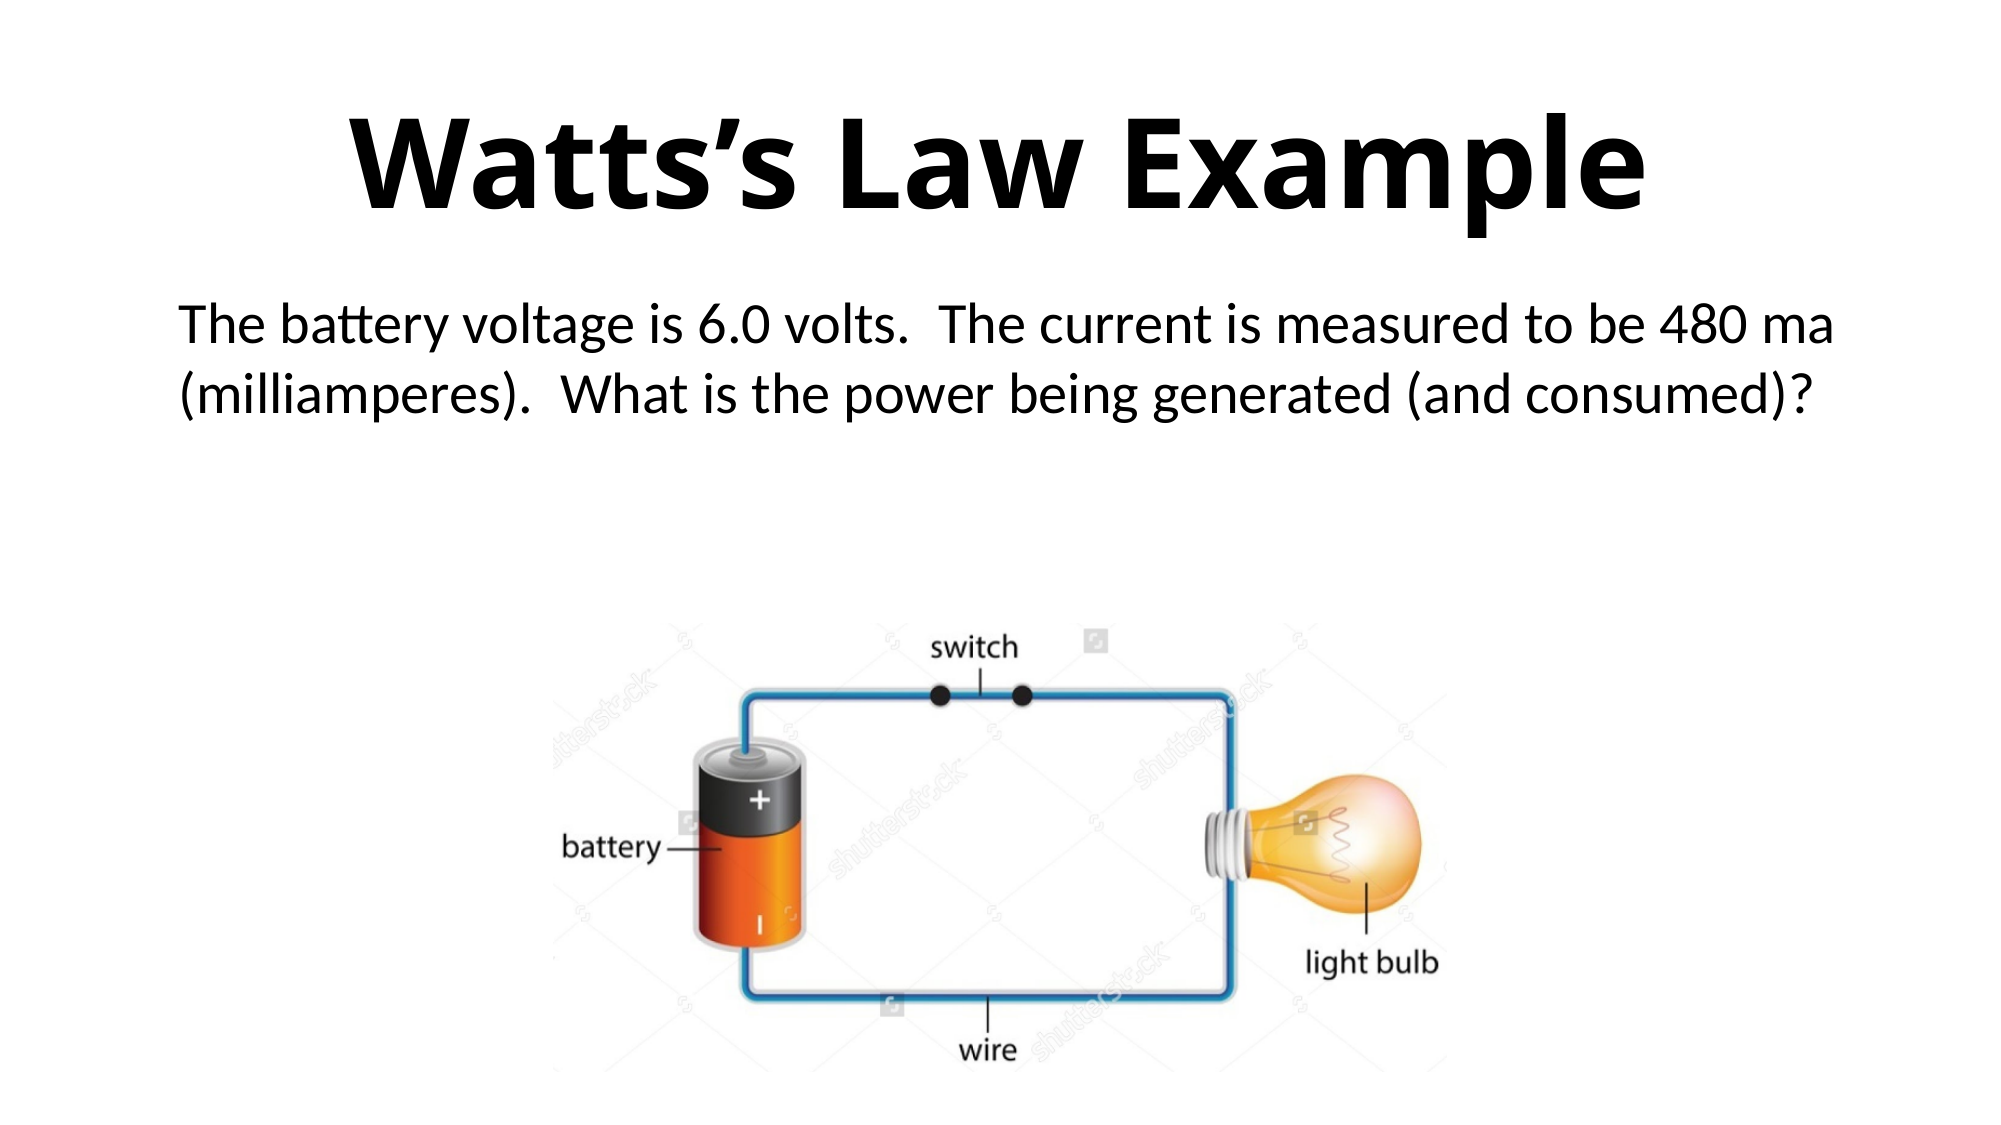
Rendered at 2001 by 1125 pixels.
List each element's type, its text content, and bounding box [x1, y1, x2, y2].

picture [552, 623, 1447, 1072]
title Watts’s Law Example [137, 59, 1863, 278]
